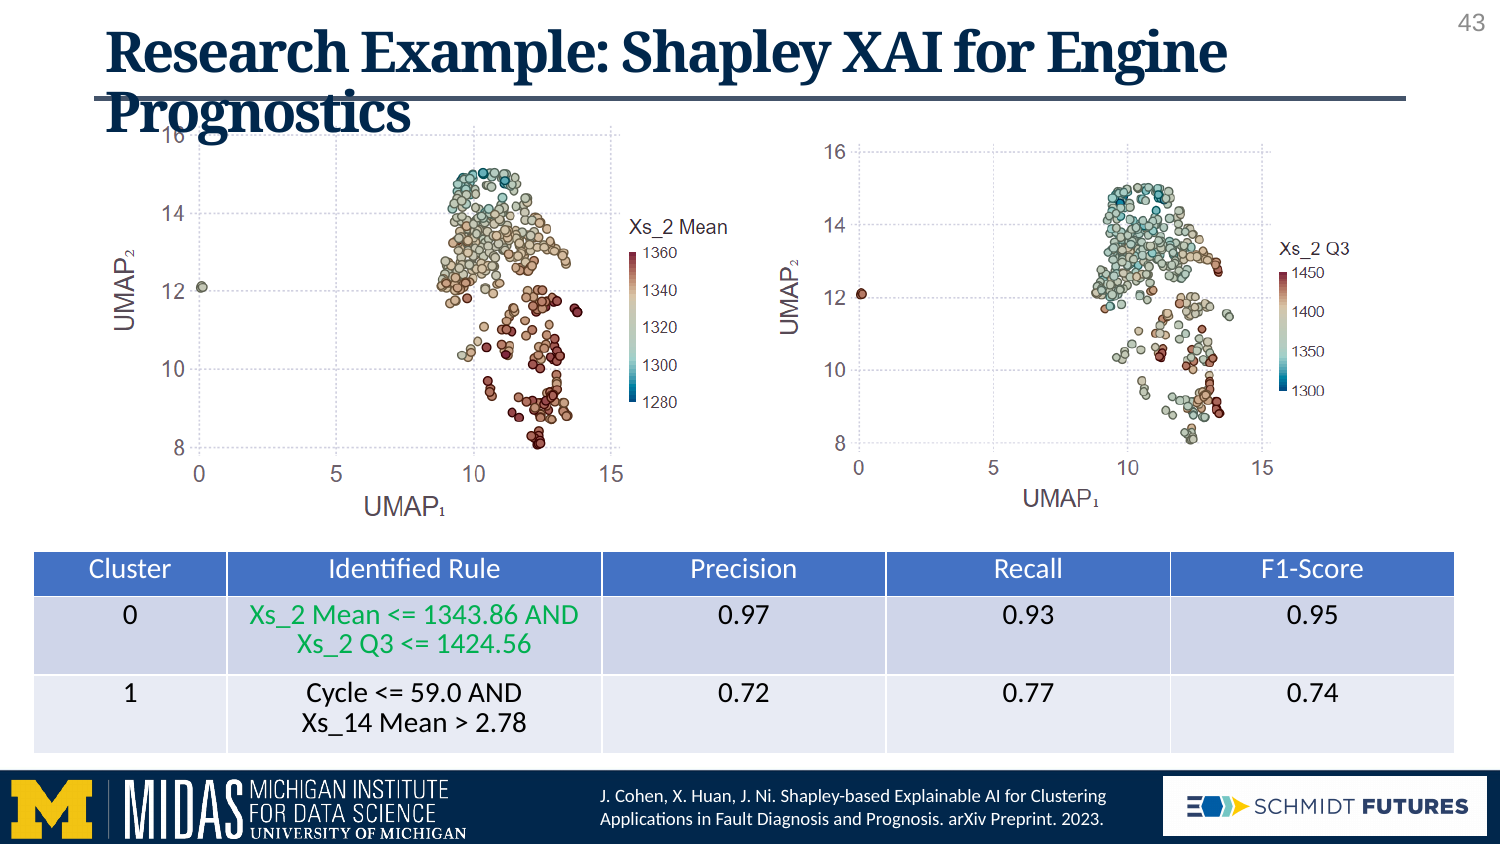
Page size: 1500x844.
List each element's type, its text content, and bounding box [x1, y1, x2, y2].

text_box J. Cohen, X. Huan, J. Ni. Shapley-based Explainable AI for Clustering Applications in Fault Diagnosis and Prognosis. arXiv Preprint. 2023. [585, 776, 1181, 837]
picture [104, 113, 737, 525]
slide_number 43 [1163, 0, 1500, 45]
table_header Recall [887, 552, 1170, 596]
table_header F1-Score [1171, 552, 1454, 596]
table_header Cluster [34, 552, 226, 596]
table_cell Cycle <= 59.0 AND Xs_14 Mean > 2.78 [228, 676, 601, 753]
table_cell 0.95 [1171, 597, 1454, 674]
table_header Identified Rule [228, 552, 601, 596]
picture [0, 767, 1500, 844]
table_cell Xs_2 Mean <= 1343.86 AND Xs_2 Q3 <= 1424.56 [228, 597, 601, 674]
table_cell 0.77 [887, 676, 1170, 753]
table_cell 1 [34, 676, 226, 753]
title Research Example: Shapley XAI for Engine Prognostics [94, 17, 1406, 87]
picture [766, 128, 1374, 519]
table_cell 0.74 [1171, 676, 1454, 753]
table_cell 0 [34, 597, 226, 674]
table_cell 0.97 [603, 597, 885, 674]
table_cell 0.72 [603, 676, 885, 753]
table_cell 0.93 [887, 597, 1170, 674]
table_header Precision [603, 552, 885, 596]
